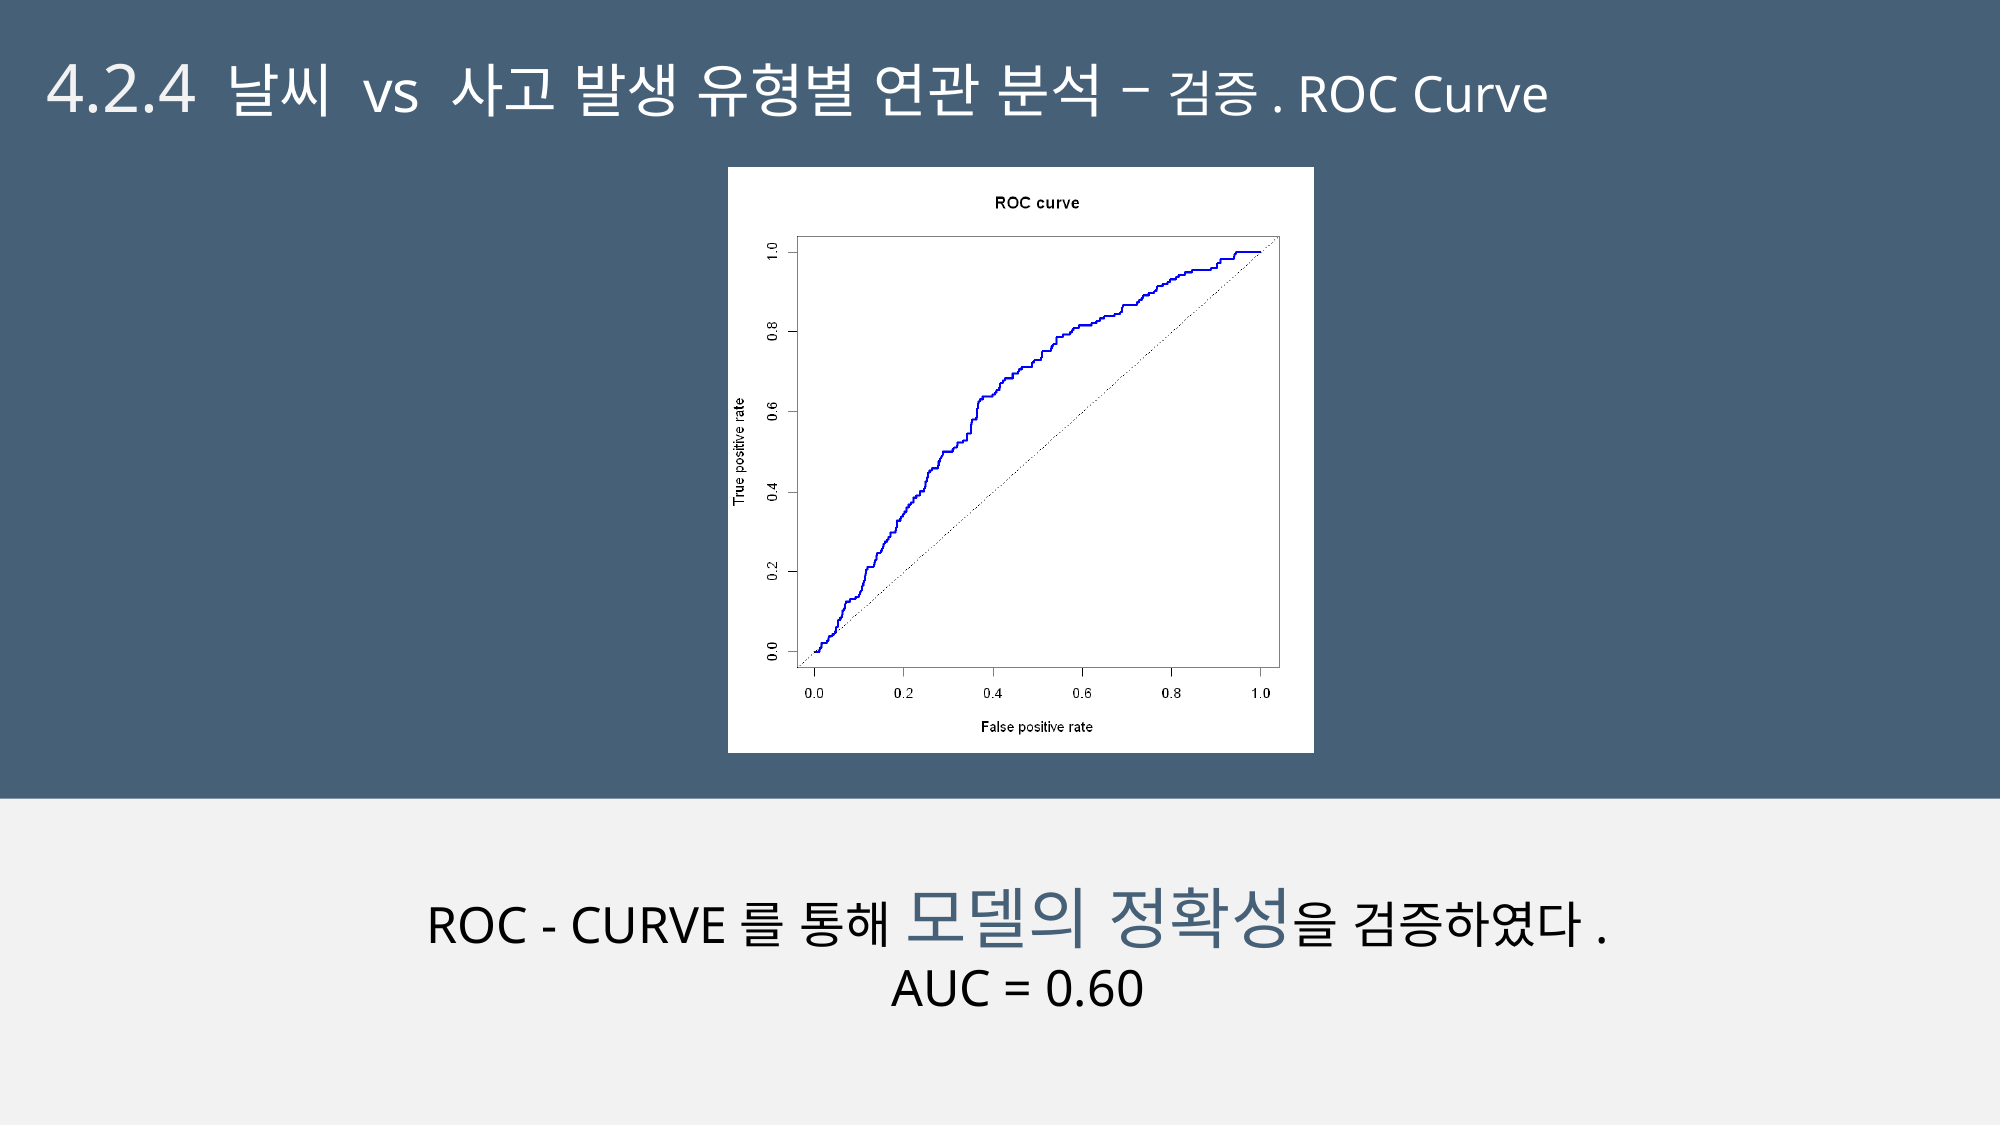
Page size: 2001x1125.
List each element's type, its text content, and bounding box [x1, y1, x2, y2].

text_box ROC - CURVE를 통해 모델의 정확성을 검증하였다. AUC = 0.60 [54, 869, 1981, 1085]
picture [728, 167, 1314, 753]
text_box [0, 0, 2000, 801]
text_box 4.2.4 날씨 vs 사고 발생 유형별 연관 분석 – 검증. ROC Curve [31, 38, 1938, 134]
